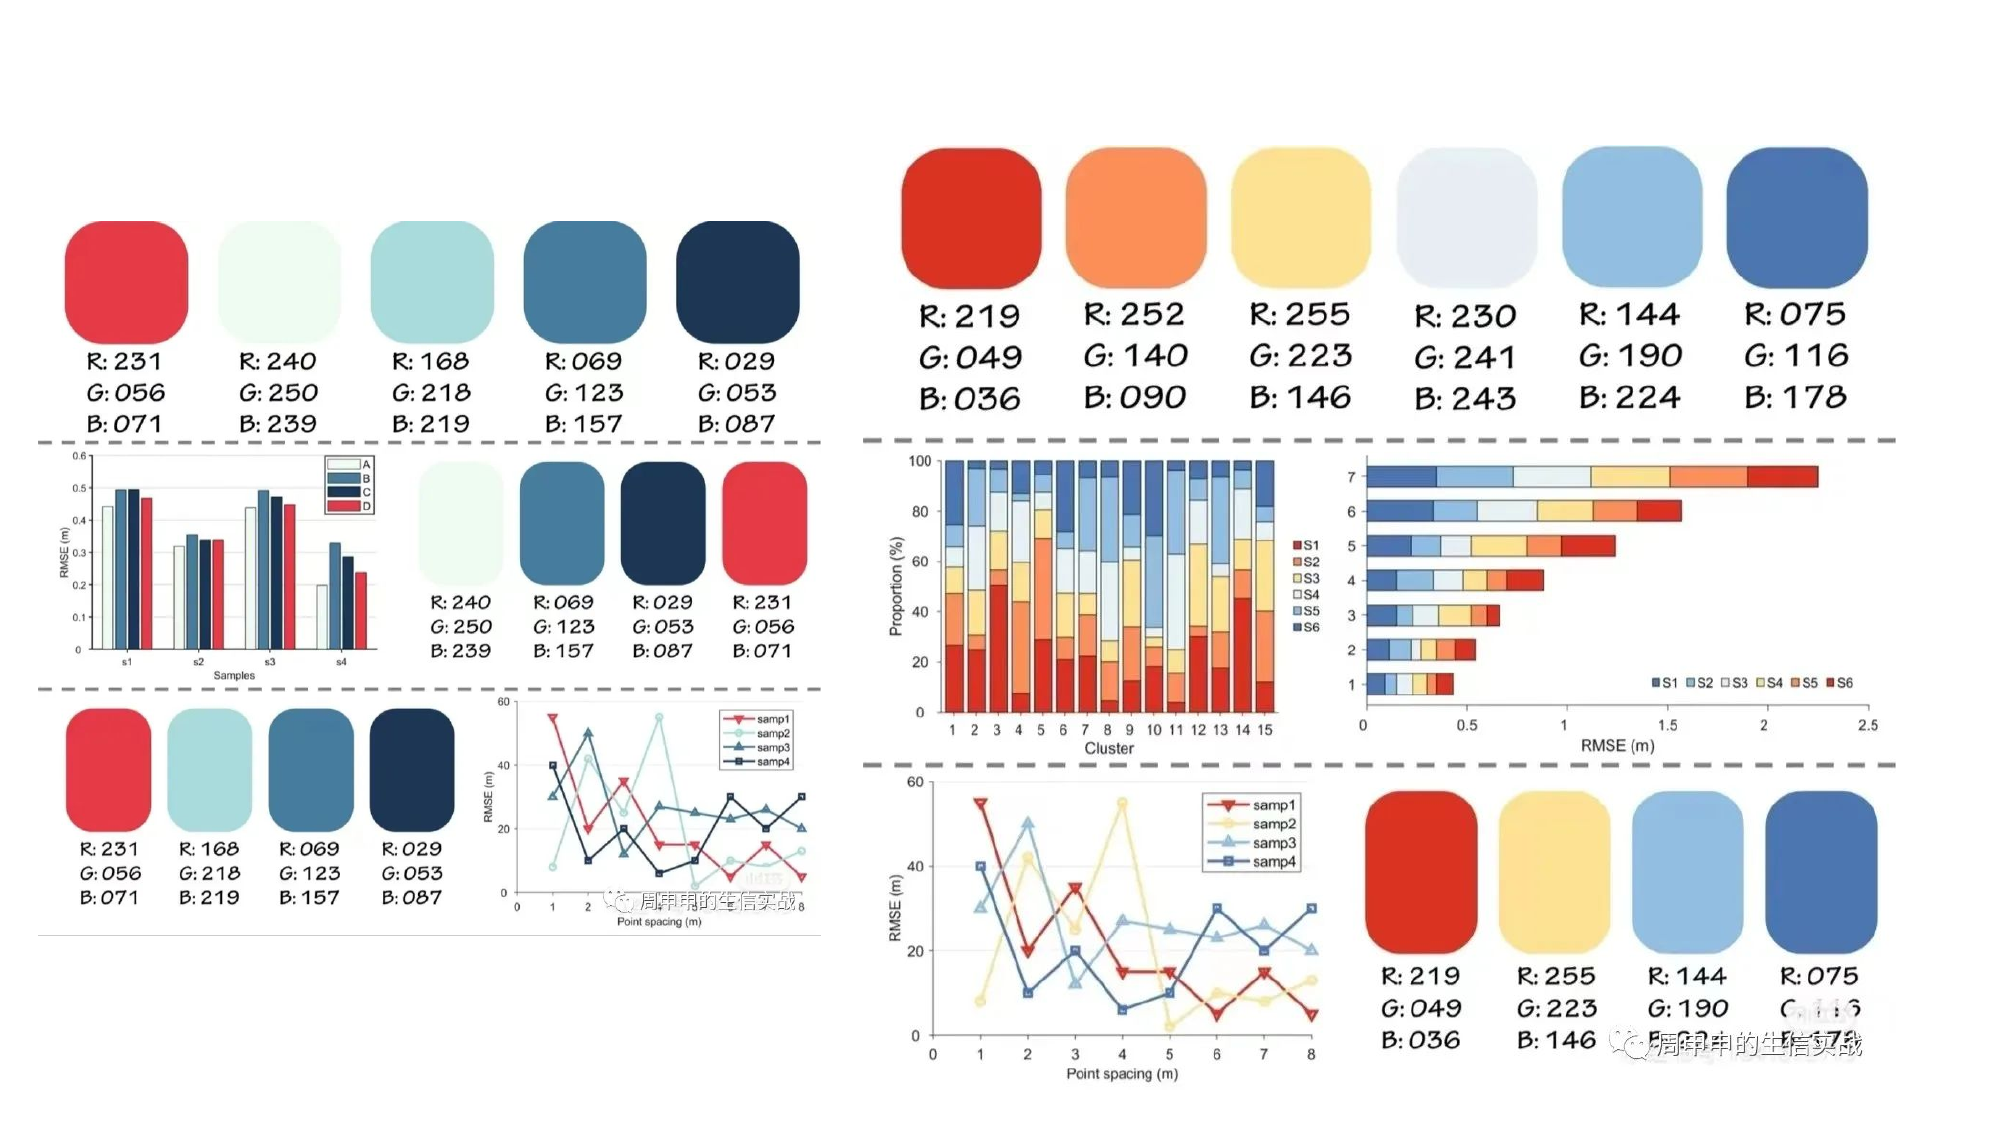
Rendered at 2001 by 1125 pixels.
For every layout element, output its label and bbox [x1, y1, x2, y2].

picture [863, 145, 1896, 1090]
list [38, 221, 821, 936]
